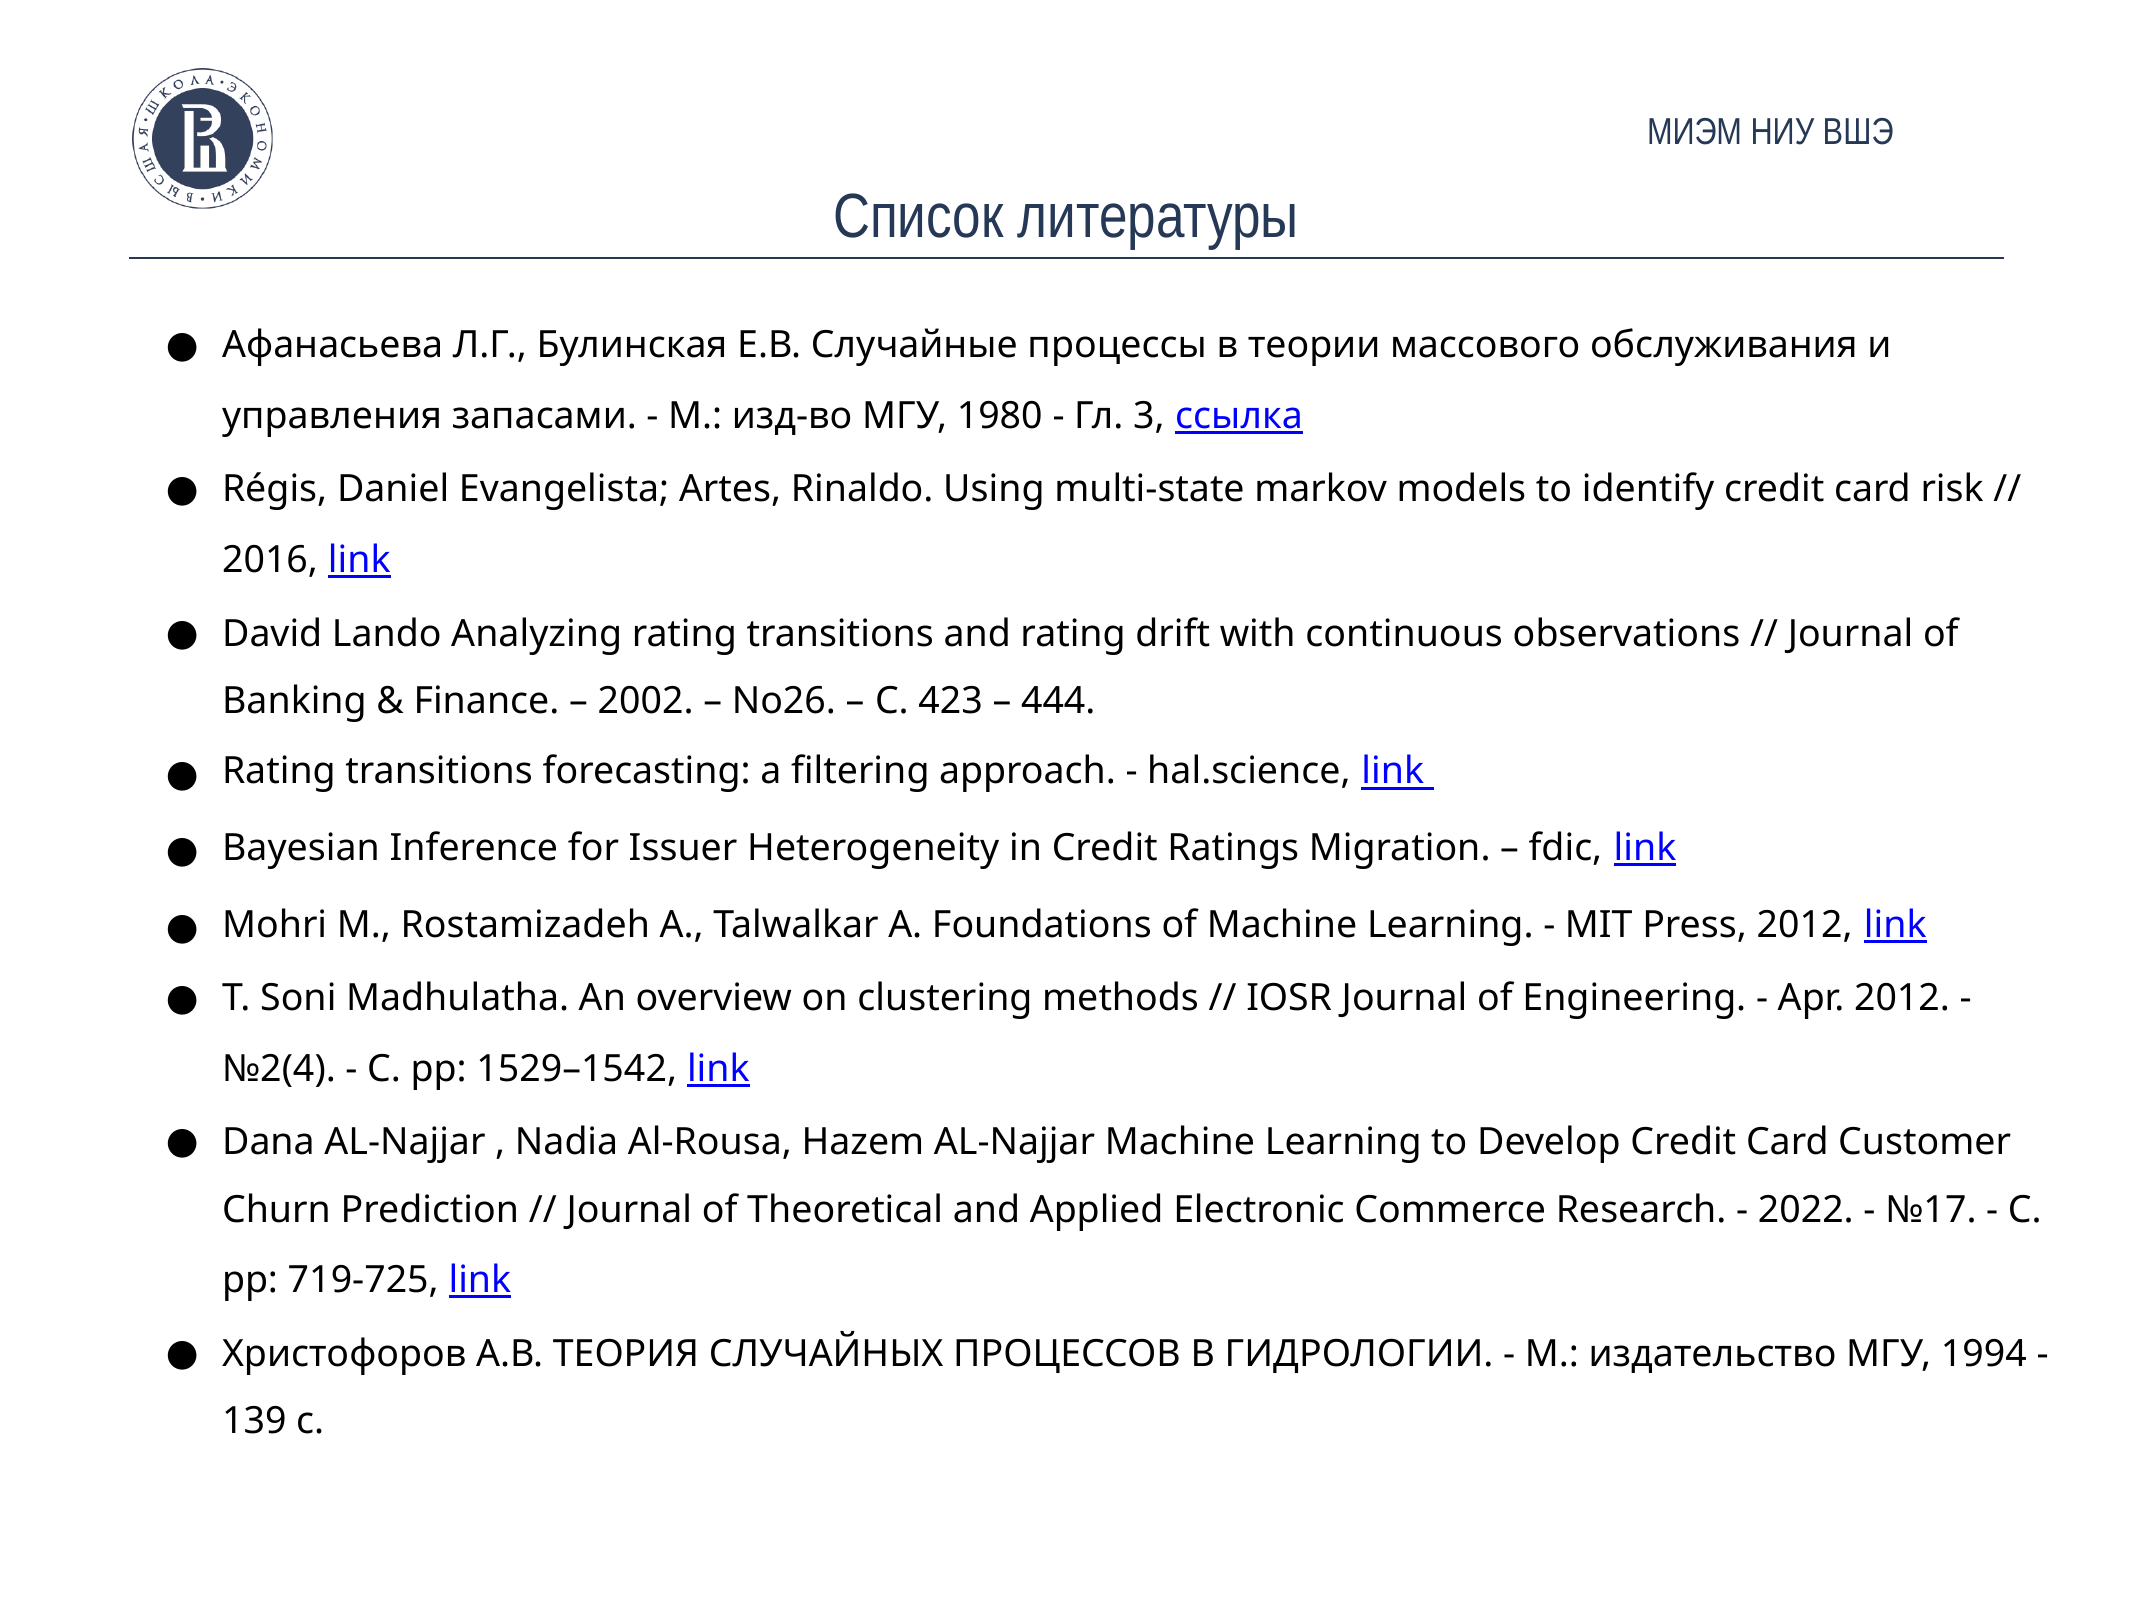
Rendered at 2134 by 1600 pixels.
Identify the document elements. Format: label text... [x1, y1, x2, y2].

text_box МИЭМ НИУ ВШЭ [467, 98, 1902, 161]
picture [131, 68, 273, 209]
text_box Афанасьева Л.Г., Булинская Е.В. Случайные процессы в теории массового обслуживания и управления запасами. - М.: изд-во МГУ, 1980 - Гл. 3, ссылка Régis, Daniel Evangelista; Artes, Rinaldo. Using multi-state markov models to identify credit card risk // 2016, link David Lando Analyzing rating transitions and rating drift with continuous observations // Journal of Banking & Finance. – 2002. – No26. – С. 423 – 444. Rating transitions forecasting: a filtering approach. - hal.science, link Bayesian Inference for Issuer Heterogeneity in Credit Ratings Migration. – fdic, link Mohri M., Rostamizadeh A., Talwalkar A. Foundations of Machine Learning. - MIT Press, 2012, link T. Soni Madhulatha. An overview on clustering methods // IOSR Journal of Engineering. - Apr. 2012. - №2(4). - С. pp: 1529–1542, link Dana AL-Najjar , Nadia Al-Rousa, Hazem AL-Najjar Machine Learning to Develop Credit Card Customer Churn Prediction // Journal of Theoretical and Applied Electronic Commerce Research. - 2022. - №17. - С. pp: 719-725, link Христофоров А.В. ТЕОРИЯ СЛУЧАЙНЫХ ПРОЦЕССОВ В ГИДРОЛОГИИ. - М.: издательство МГУ, 1994 - 139 с. [132, 282, 2082, 1457]
text_box Список литературы [129, 166, 2005, 257]
